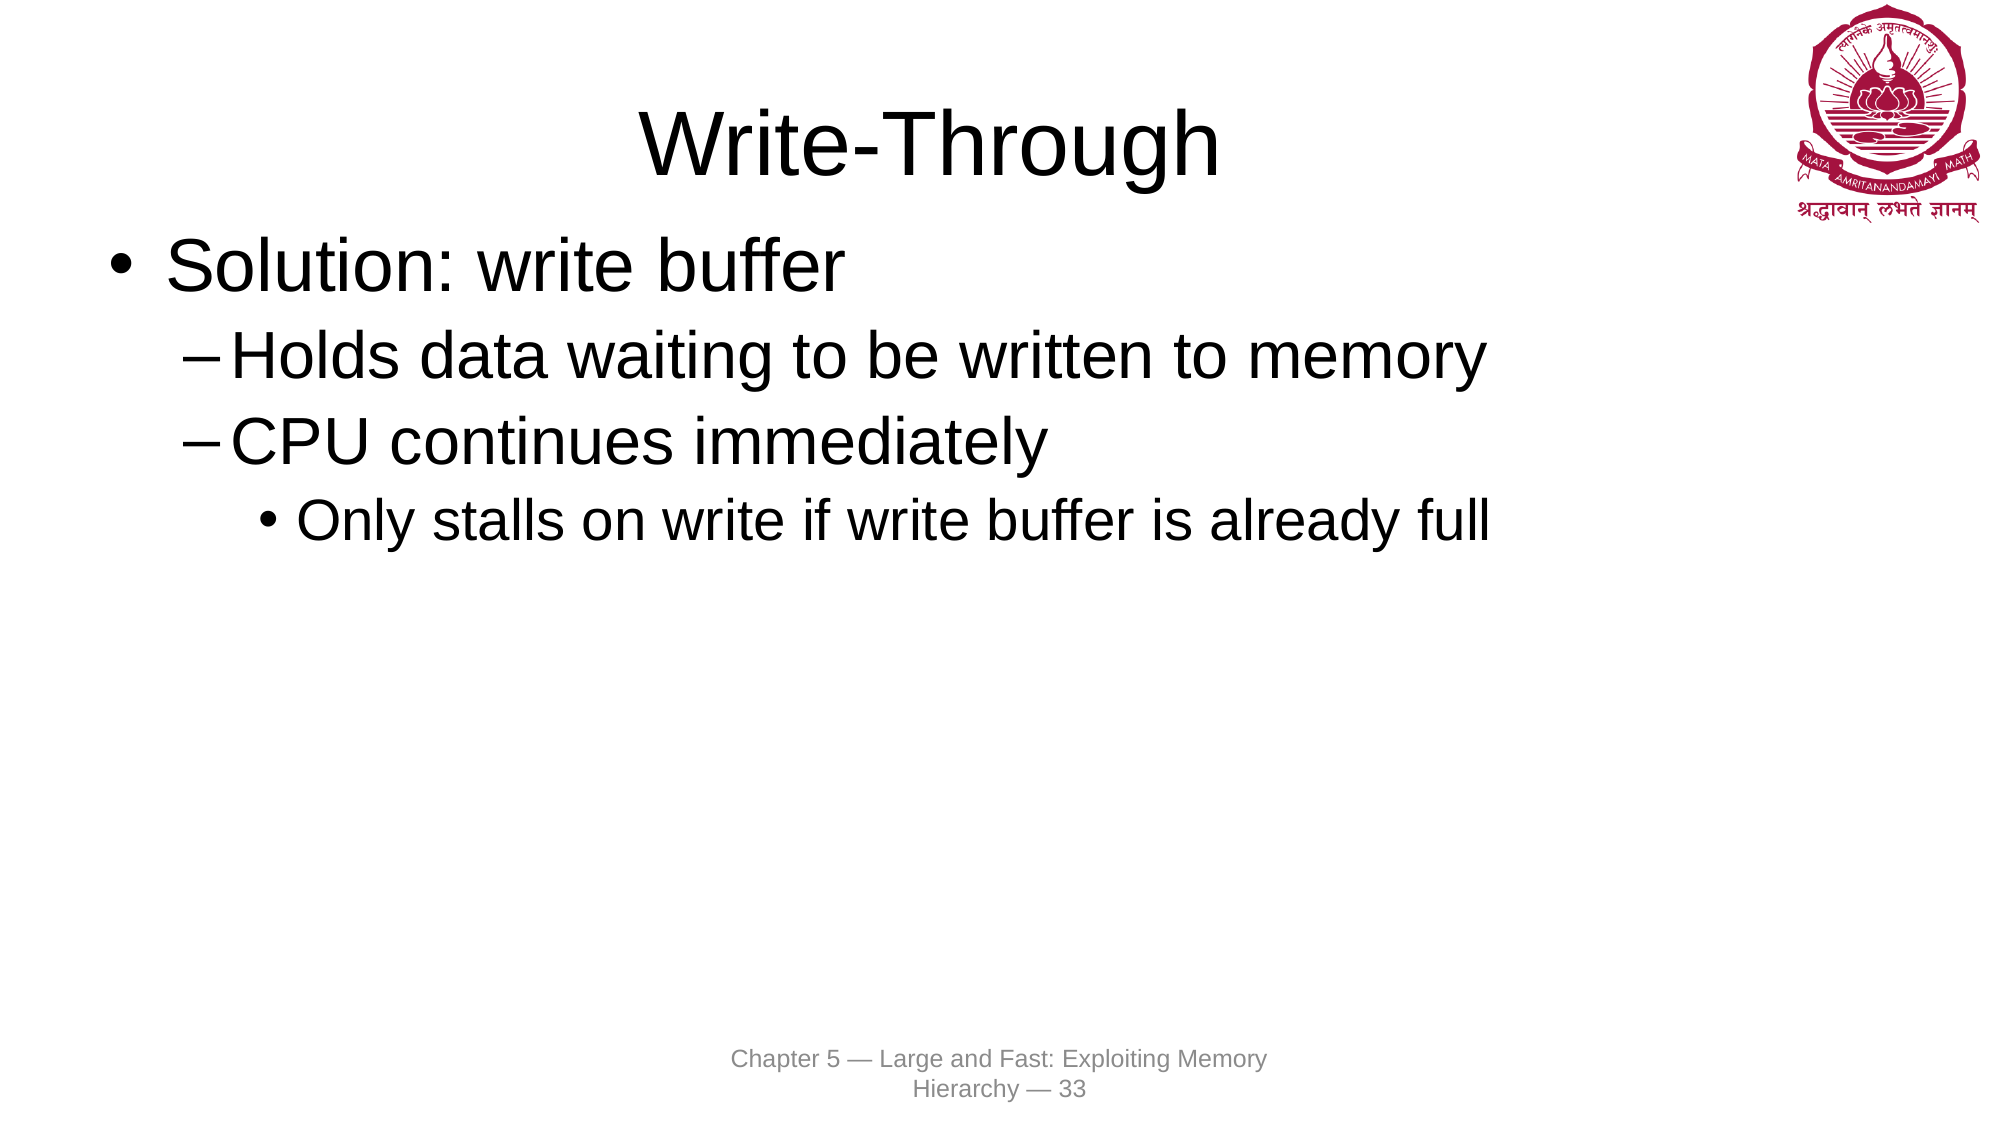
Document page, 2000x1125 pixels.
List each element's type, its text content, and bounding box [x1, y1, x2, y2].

title Write-Through [99, 45, 1763, 219]
footer Chapter 5 — Large and Fast: Exploiting Memory Hierarchy — 33 [683, 1047, 1317, 1103]
picture [1776, 1, 2000, 225]
list Solution: write buffer Holds data waiting to be written to memory CPU continues immediately Only stalls on write if write buffer is already full [93, 219, 1922, 1047]
